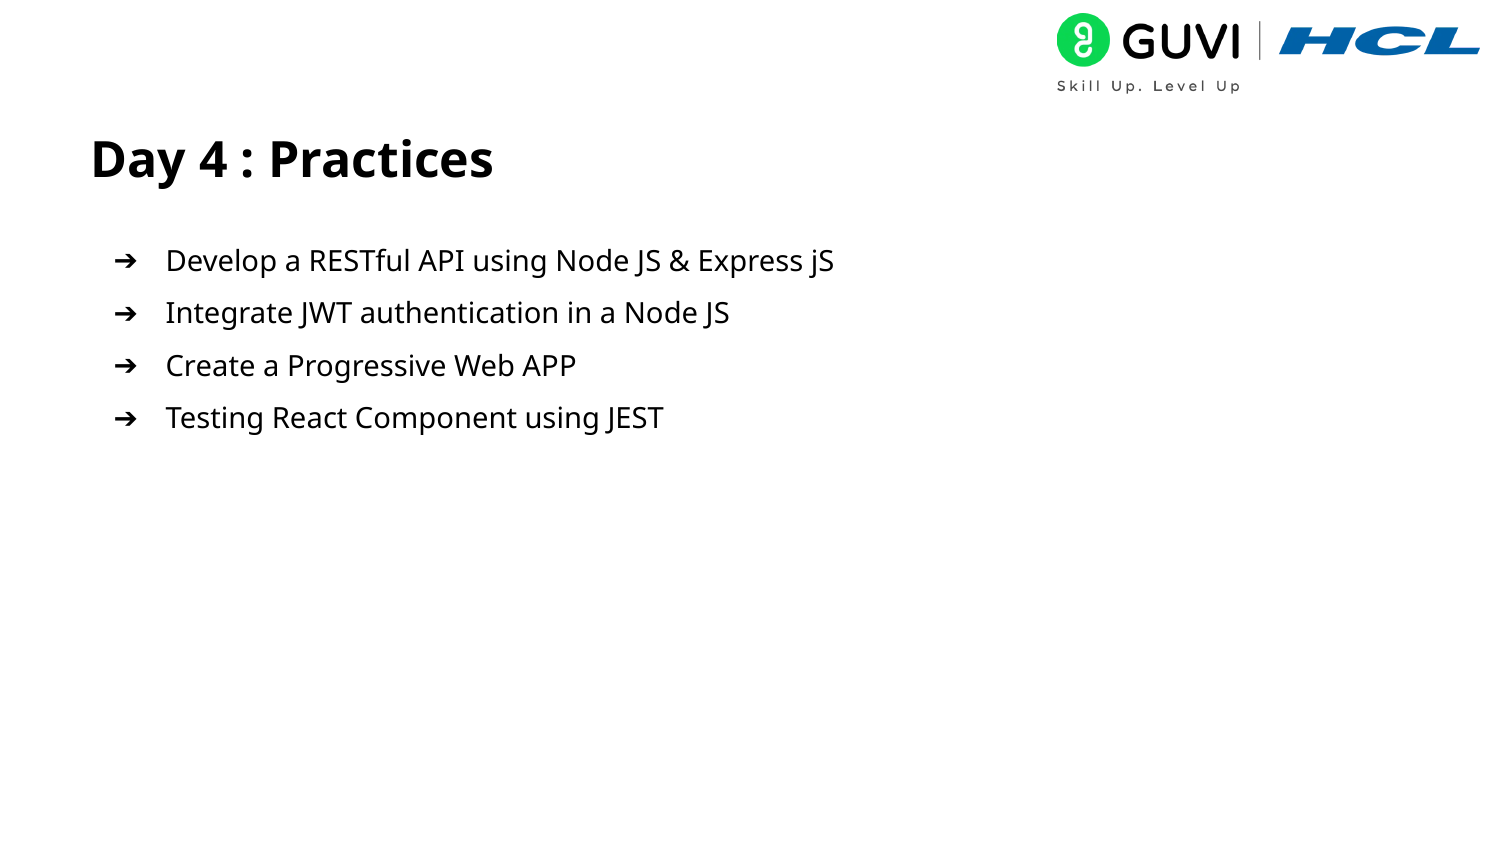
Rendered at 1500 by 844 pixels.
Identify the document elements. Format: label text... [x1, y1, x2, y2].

text_box Develop a RESTful API using Node JS & Express jS Integrate JWT authentication in a Node JS Create a Progressive Web APP Testing React Component using JEST [75, 209, 1425, 450]
picture [1057, 13, 1480, 102]
title Day 4 : Practices [75, 112, 1424, 209]
